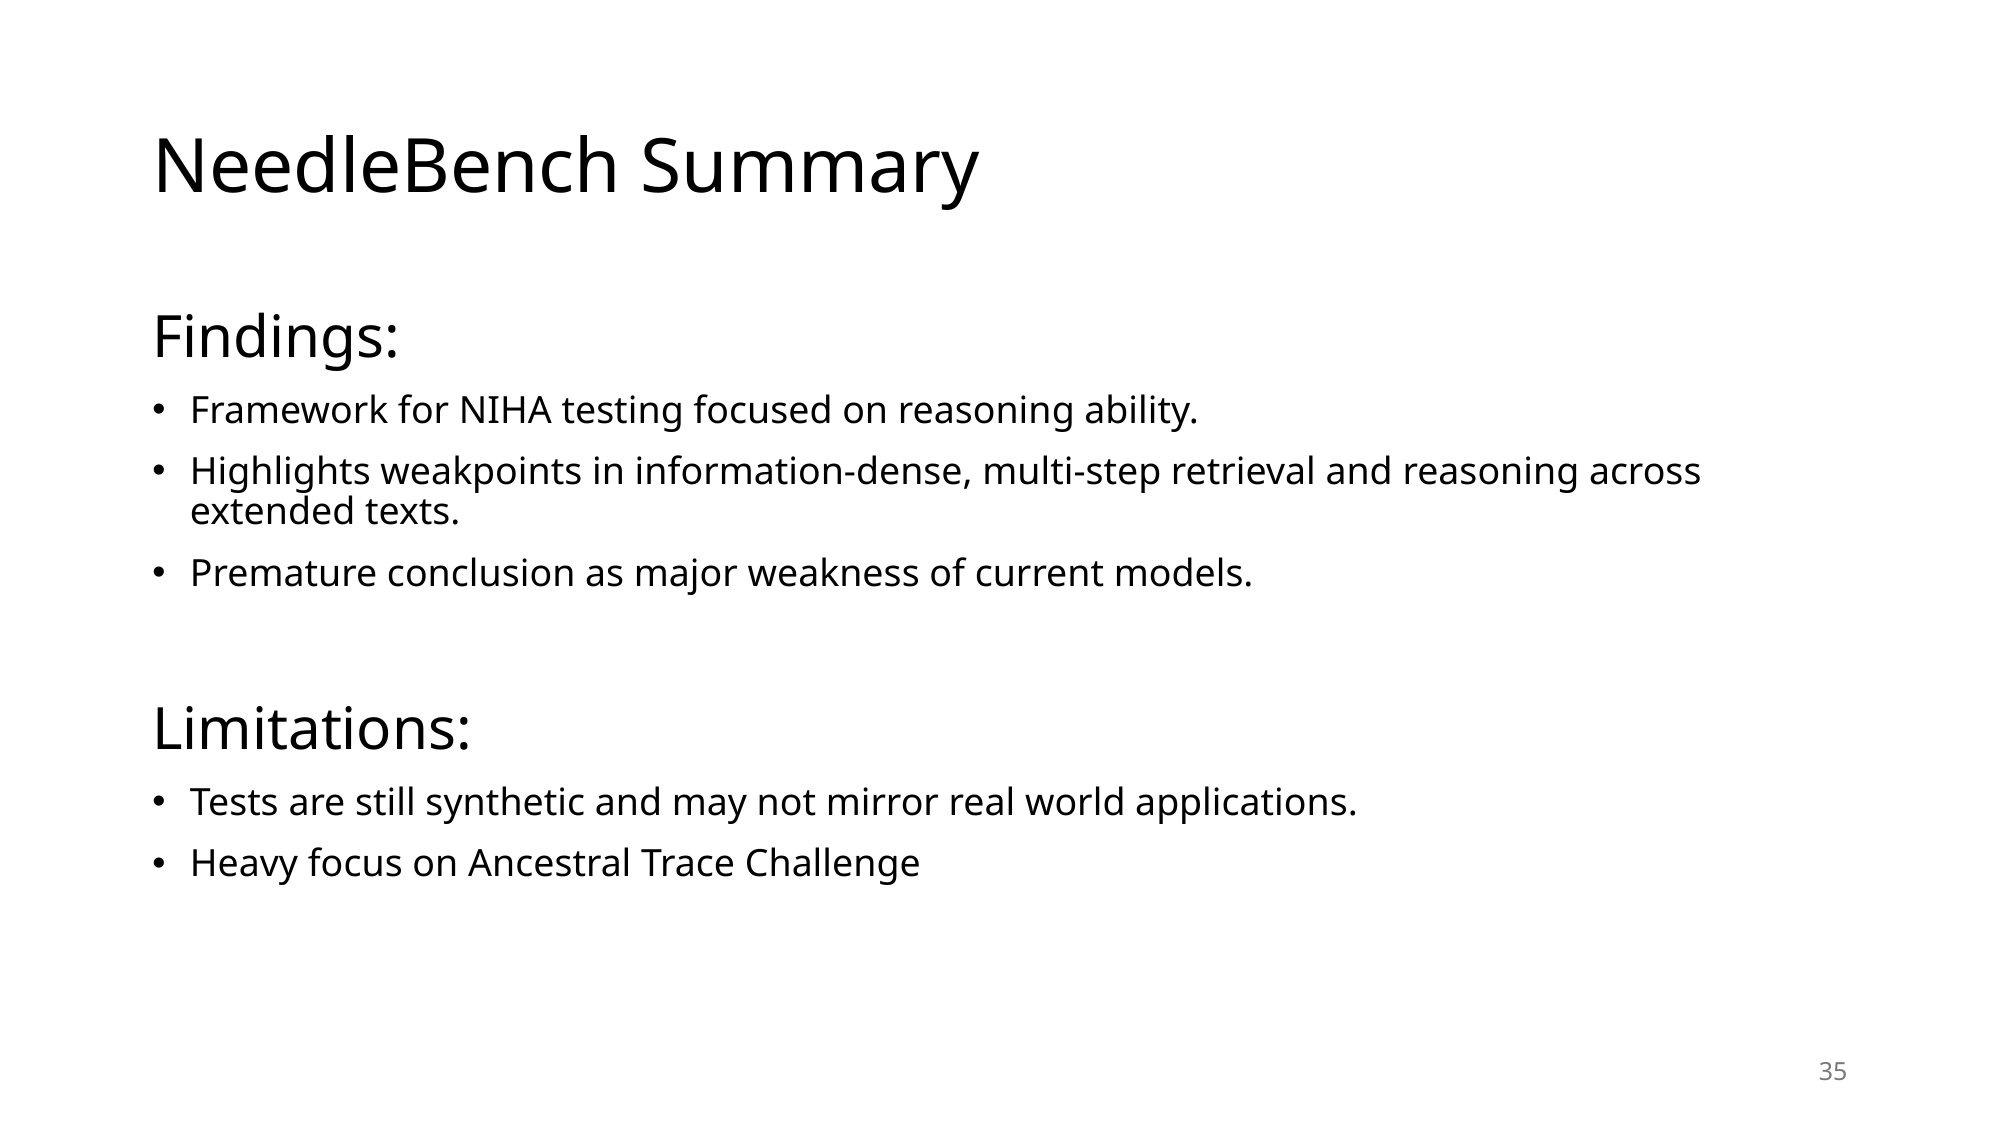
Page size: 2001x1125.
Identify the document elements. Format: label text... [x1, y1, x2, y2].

title NeedleBench Summary [137, 59, 1863, 278]
list Findings: Framework for NIHA testing focused on reasoning ability. Highlights weakpoints in information-dense, multi-step retrieval and reasoning across extended texts. Premature conclusion as major weakness of current models. Limitations: Tests are still synthetic and may not mirror real world applications. Heavy focus on Ancestral Trace Challenge [137, 299, 1863, 1014]
slide_number 35 [1412, 1042, 1863, 1103]
